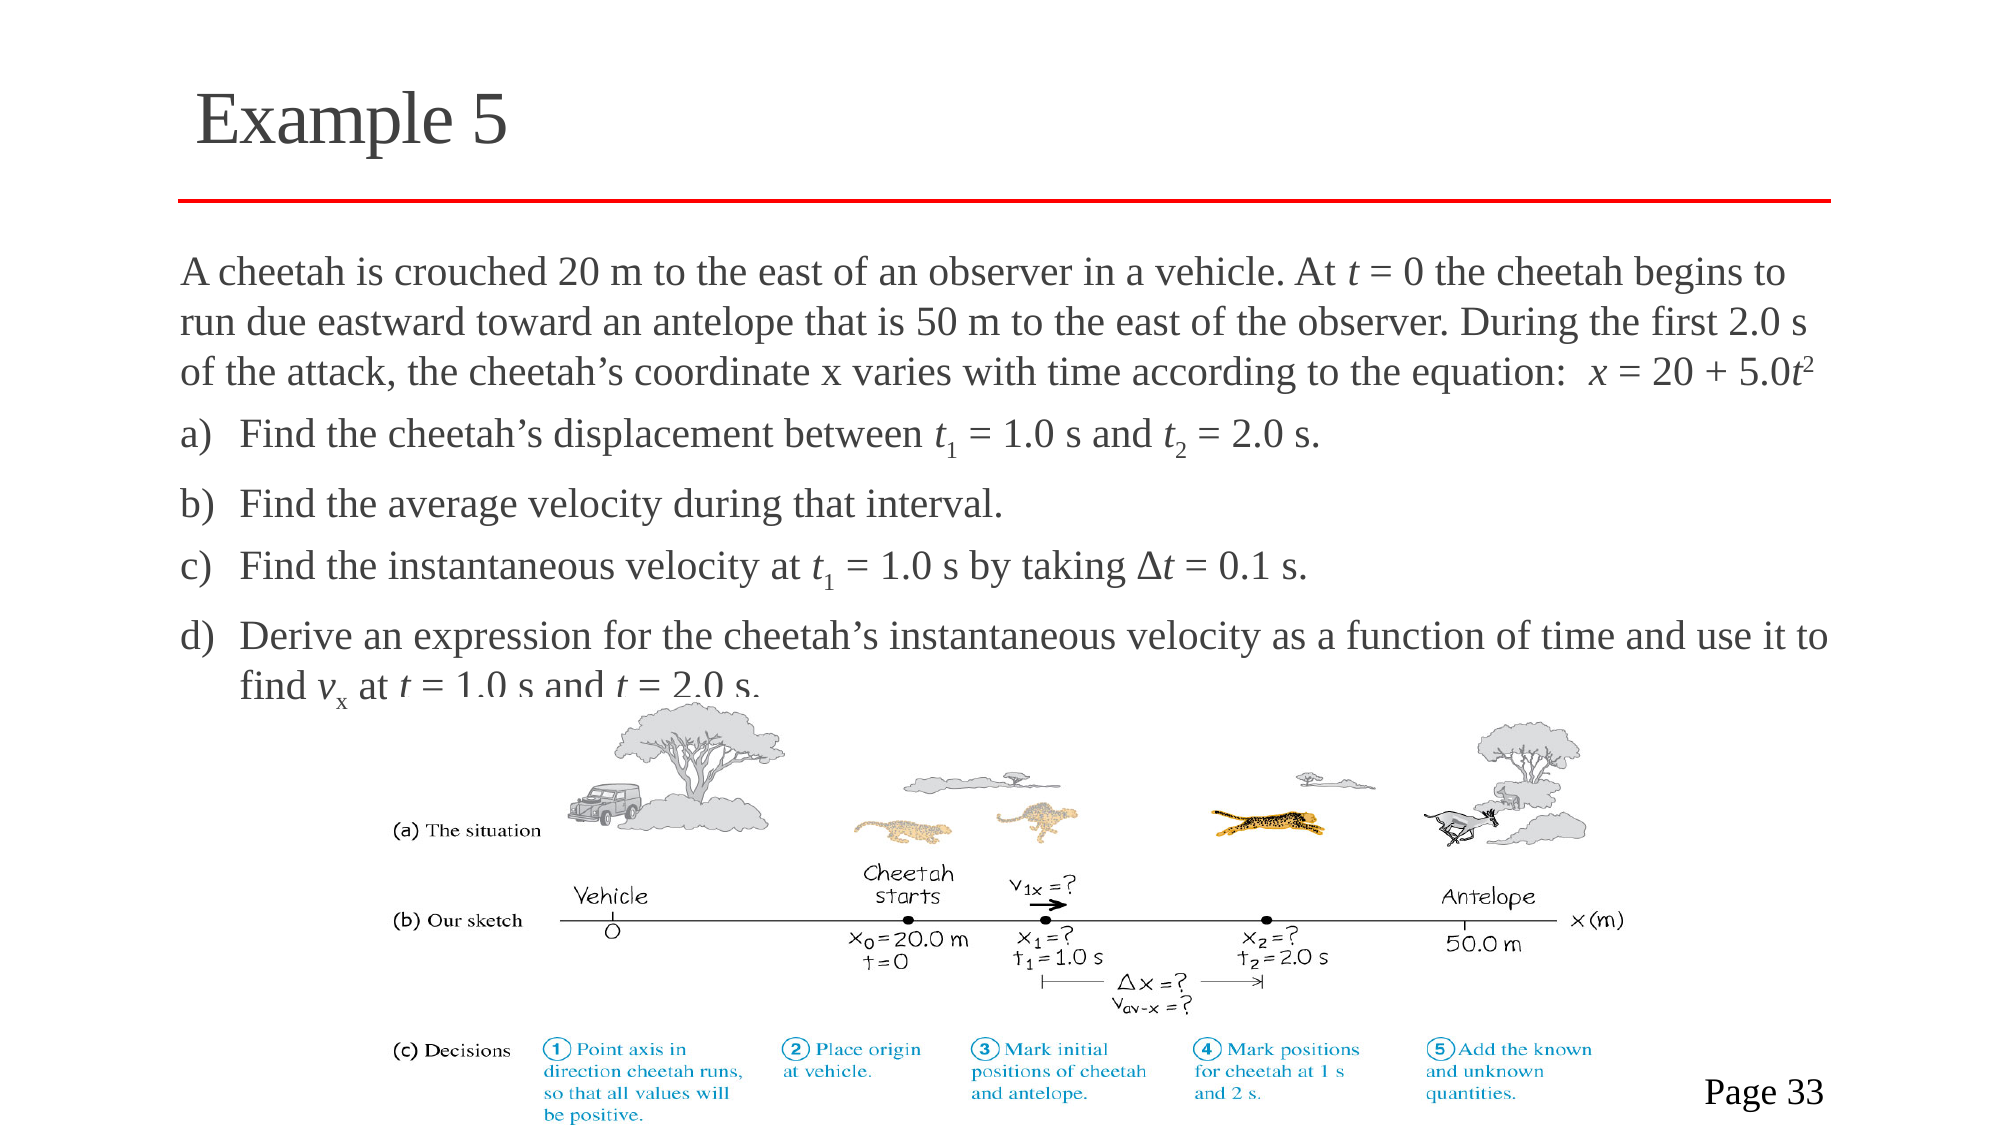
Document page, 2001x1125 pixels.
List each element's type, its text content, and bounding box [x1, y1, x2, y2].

slide_number Page 33 [1636, 1059, 1840, 1120]
title Example 5 [180, 47, 1830, 195]
list A cheetah is crouched 20 m to the east of an observer in a vehicle. At t = 0 the cheetah begins to run due eastward toward an antelope that is 50 m to the east of the observer. During the first 2.0 s of the attack, the cheetah’s coordinate x varies with time according to the equation: x = 20 + 5.0t2 a) Find the cheetah’s displacement between t1 = 1.0 s and t2 = 2.0 s. b) Find the average velocity during that interval. c) Find the instantaneous velocity at t1 = 1.0 s by taking ∆t = 0.1 s. d) Derive an expression for the cheetah’s instantaneous velocity as a function of time and use it to find vx at t = 1.0 s and t = 2.0 s. [180, 236, 1834, 1004]
picture [386, 697, 1627, 1125]
